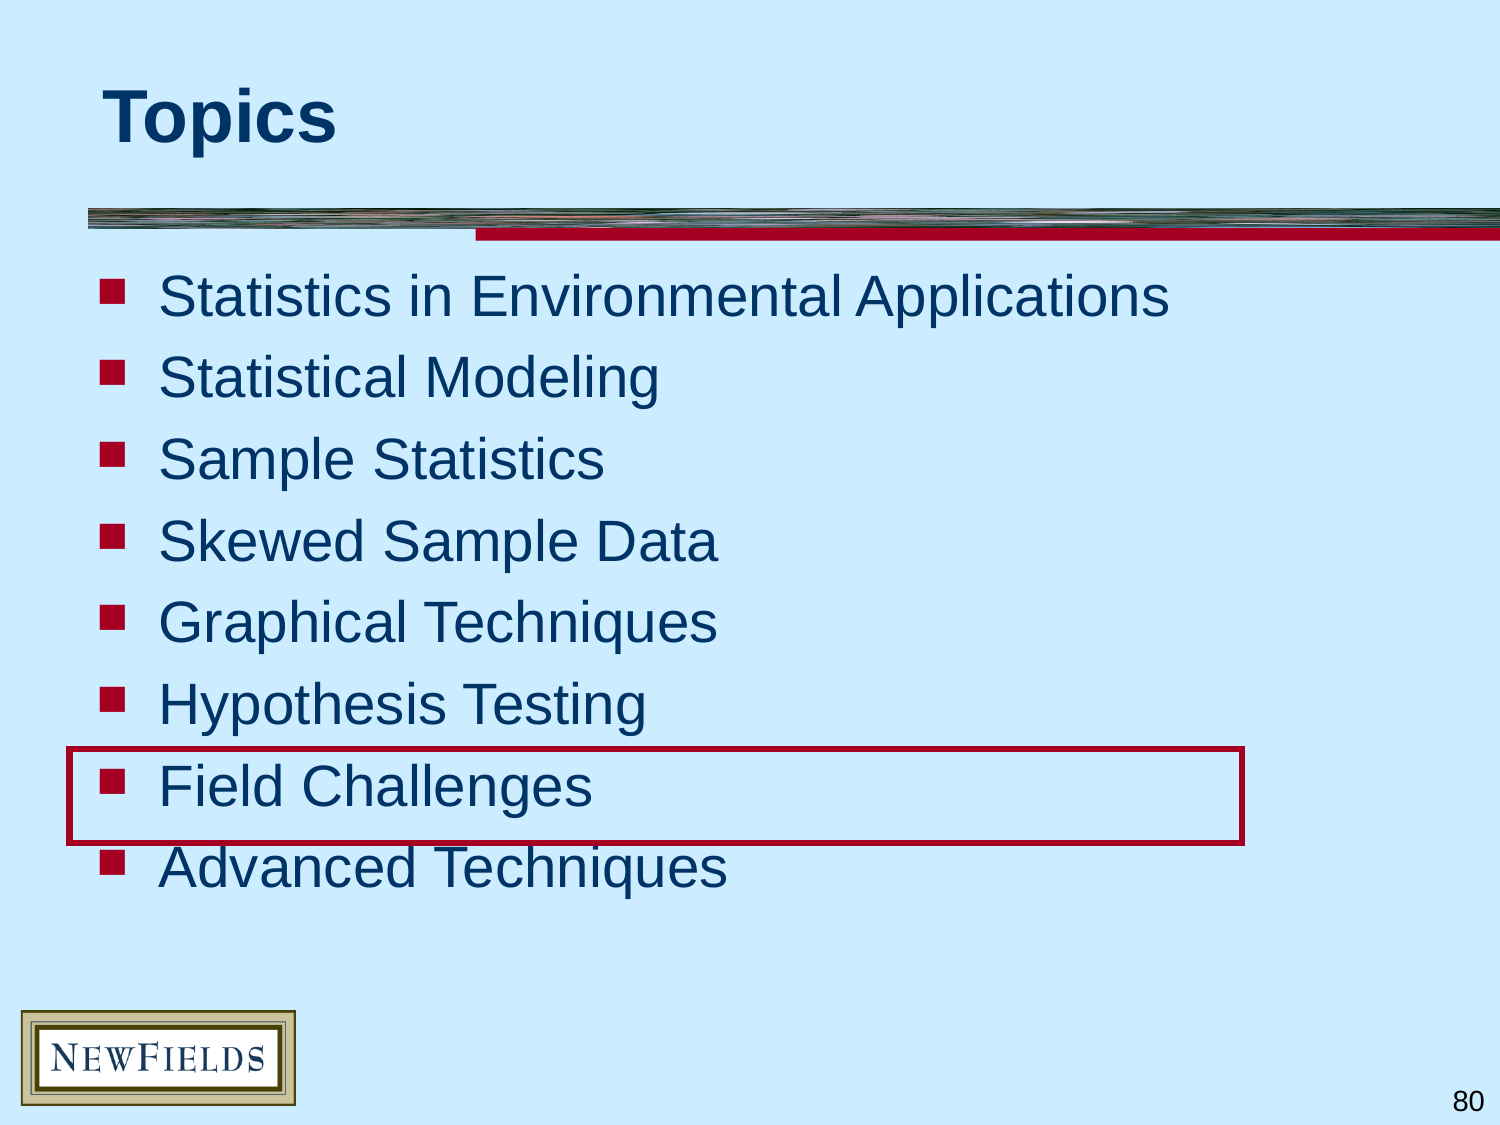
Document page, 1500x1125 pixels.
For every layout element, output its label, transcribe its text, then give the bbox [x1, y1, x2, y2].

picture [20, 1010, 296, 1106]
list Statistics in Environmental Applications Statistical Modeling Sample Statistics Skewed Sample Data Graphical Techniques Hypothesis Testing Field Challenges Advanced Techniques [87, 250, 1426, 1001]
text_box [69, 749, 1243, 843]
title Topics [87, 24, 1426, 213]
slide_number 80 [1187, 1049, 1500, 1125]
picture [88, 208, 1500, 229]
